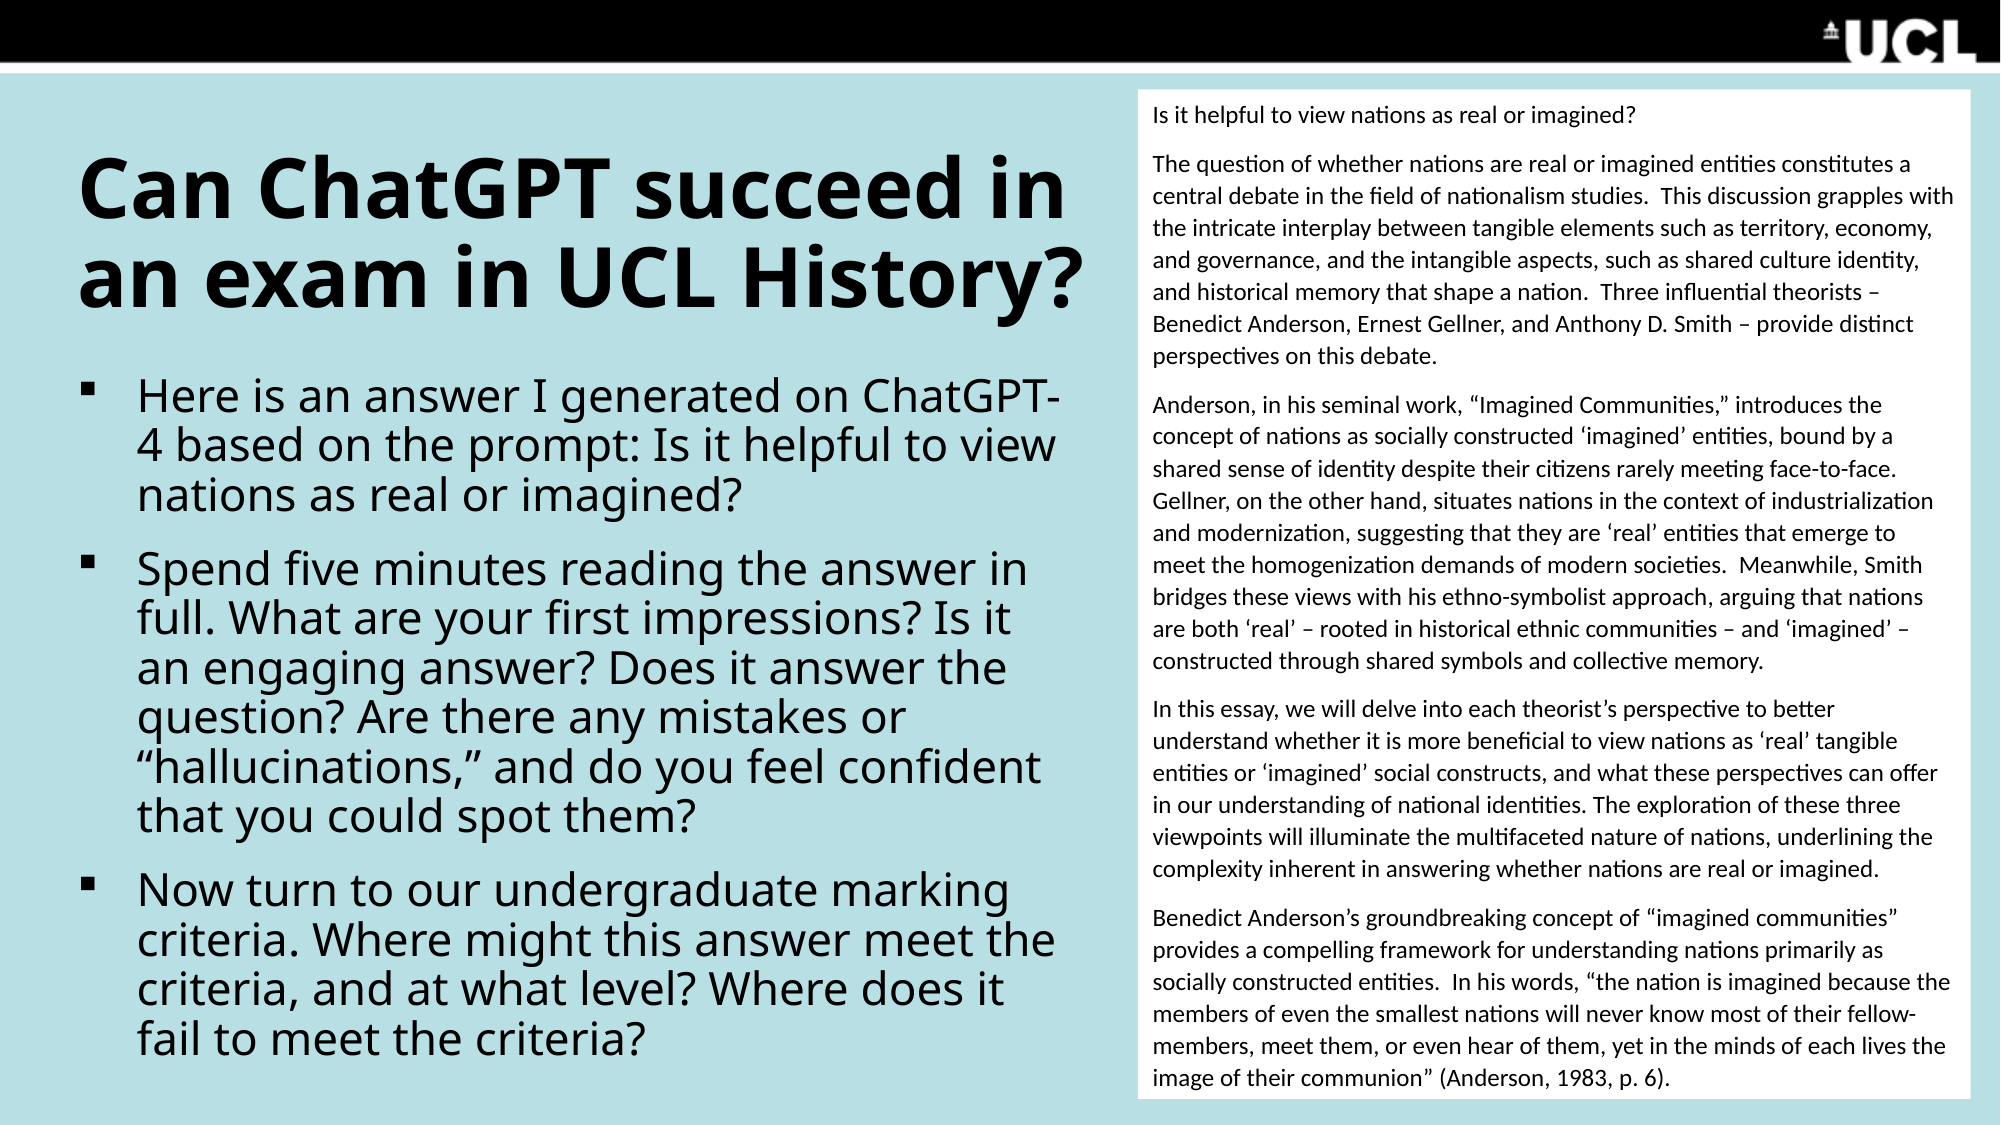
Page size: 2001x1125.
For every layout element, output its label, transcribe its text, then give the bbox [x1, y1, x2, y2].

picture [0, 0, 2001, 1125]
text_box Is it helpful to view nations as real or imagined? The question of whether nations are real or imagined entities constitutes a central debate in the field of nationalism studies. This discussion grapples with the intricate interplay between tangible elements such as territory, economy, and governance, and the intangible aspects, such as shared culture identity, and historical memory that shape a nation. Three influential theorists – Benedict Anderson, Ernest Gellner, and Anthony D. Smith – provide distinct perspectives on this debate. Anderson, in his seminal work, “Imagined Communities,” introduces the concept of nations as socially constructed ‘imagined’ entities, bound by a shared sense of identity despite their citizens rarely meeting face-to-face. Gellner, on the other hand, situates nations in the context of industrialization and modernization, suggesting that they are ‘real’ entities that emerge to meet the homogenization demands of modern societies. Meanwhile, Smith bridges these views with his ethno-symbolist approach, arguing that nations are both ‘real’ – rooted in historical ethnic communities – and ‘imagined’ – constructed through shared symbols and collective memory. In this essay, we will delve into each theorist’s perspective to better understand whether it is more beneficial to view nations as ‘real’ tangible entities or ‘imagined’ social constructs, and what these perspectives can offer in our understanding of national identities. The exploration of these three viewpoints will illuminate the multifaceted nature of nations, underlining the complexity inherent in answering whether nations are real or imagined. Benedict Anderson’s groundbreaking concept of “imagined communities” provides a compelling framework for understanding nations primarily as socially constructed entities. In his words, “the nation is imagined because the members of even the smallest nations will never know most of their fellow-members, meet them, or even hear of them, yet in the minds of each lives the image of their communion” (Anderson, 1983, p. 6). [1137, 89, 1971, 1099]
list Here is an answer I generated on ChatGPT-4 based on the prompt: Is it helpful to view nations as real or imagined? Spend five minutes reading the answer in full. What are your first impressions? Is it an engaging answer? Does it answer the question? Are there any mistakes or “hallucinations,” and do you feel confident that you could spot them? Now turn to our undergraduate marking criteria. Where might this answer meet the criteria, and at what level? Where does it fail to meet the criteria? [62, 365, 1080, 1099]
title Can ChatGPT succeed in an exam in UCL History? [62, 138, 1137, 366]
